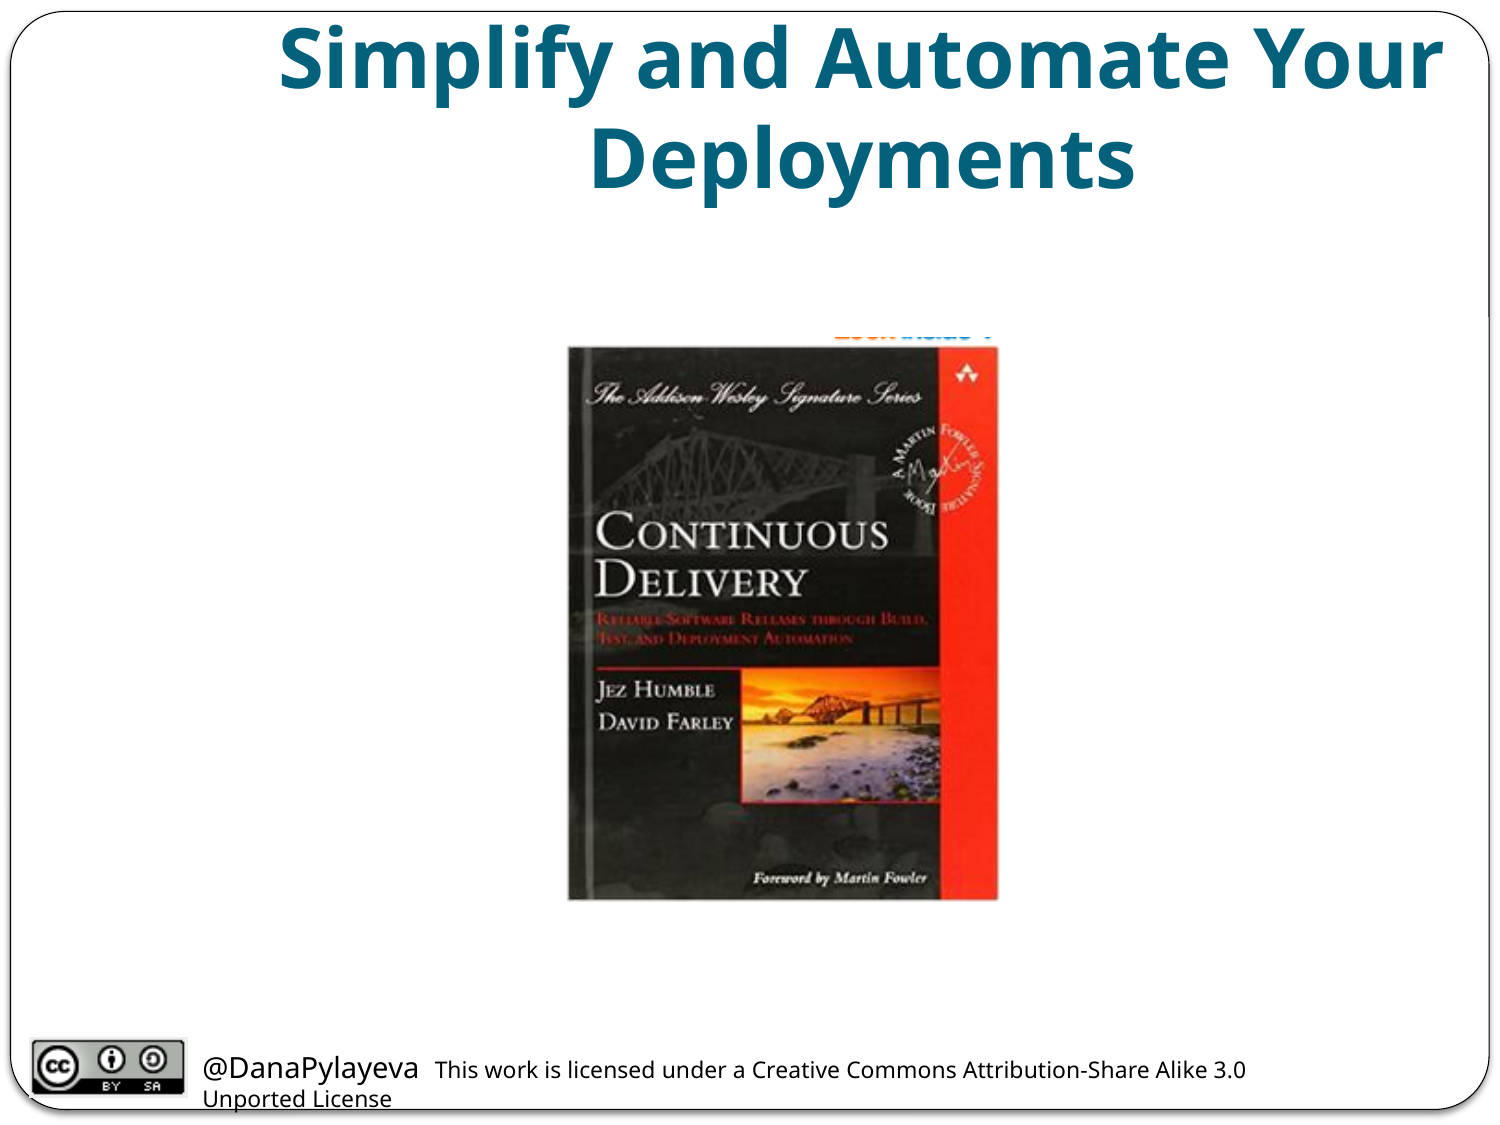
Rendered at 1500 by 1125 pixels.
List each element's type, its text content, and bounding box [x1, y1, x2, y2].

title Simplify and Automate Your Deployments [249, 21, 1475, 197]
picture [29, 1037, 188, 1098]
picture [562, 337, 1006, 911]
